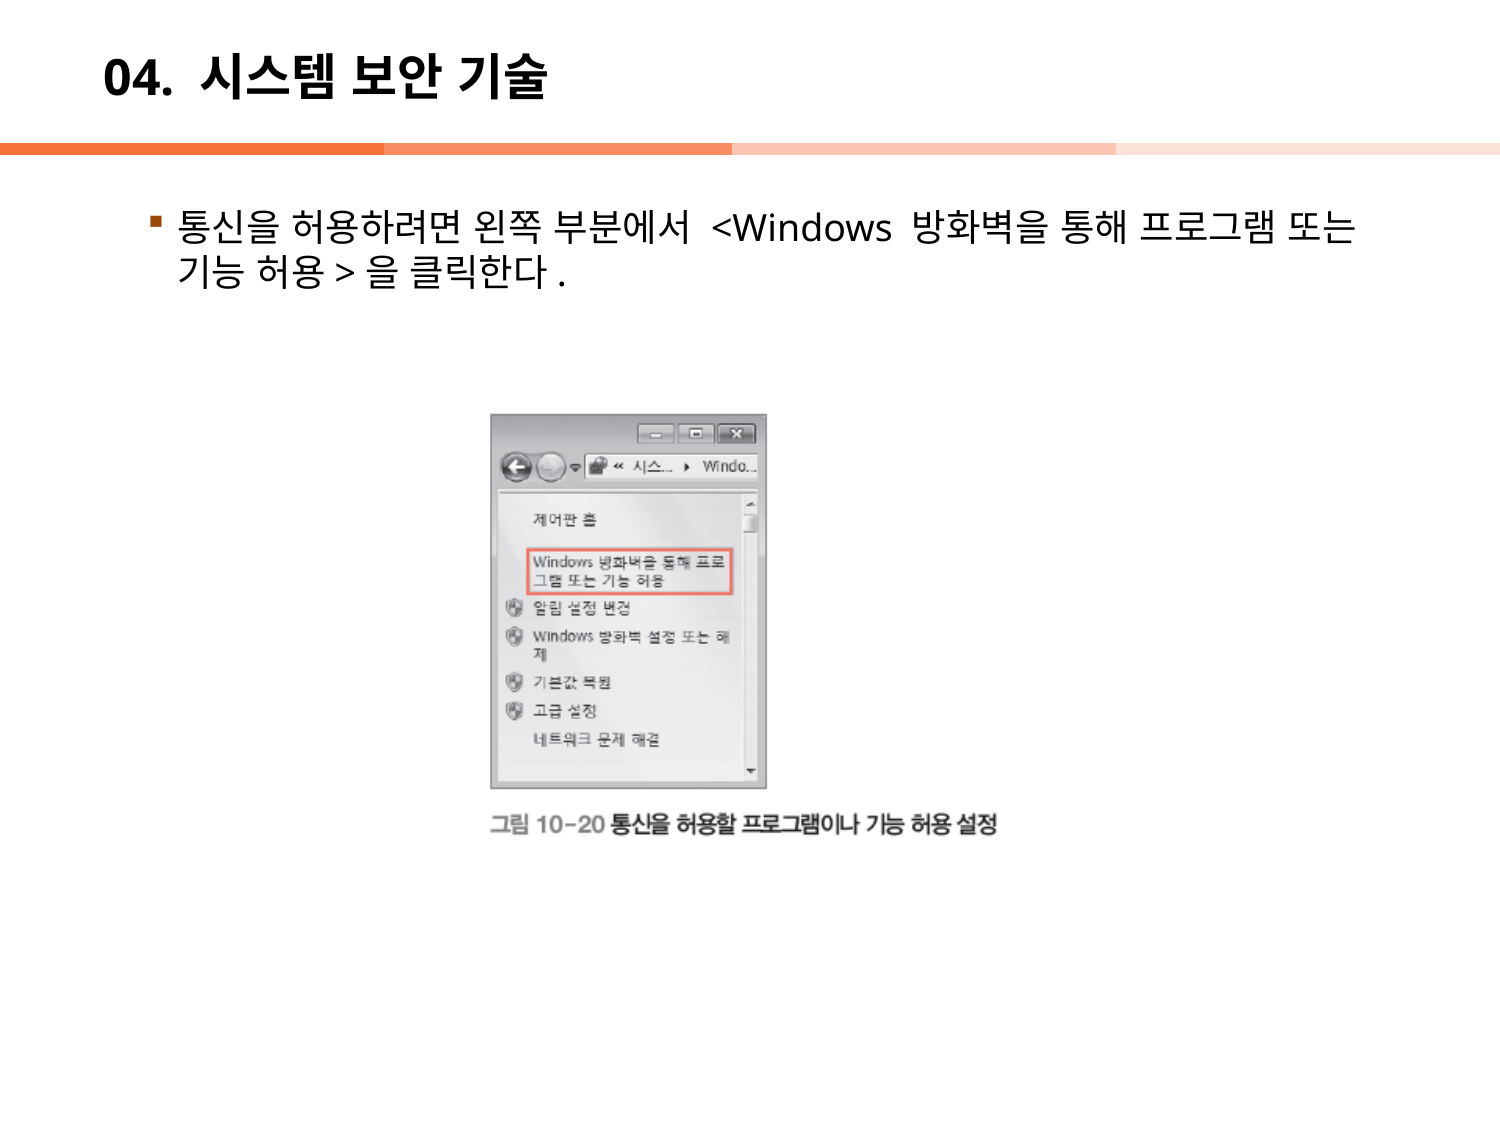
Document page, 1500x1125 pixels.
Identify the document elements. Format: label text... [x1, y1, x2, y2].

picture [477, 396, 1023, 856]
list 통신을 허용하려면 왼쪽 부분에서 <Windows 방화벽을 통해 프로그램 또는 기능 허용>을 클릭한다. [88, 196, 1436, 1083]
title 04. 시스템 보안 기술 [88, 30, 1330, 121]
